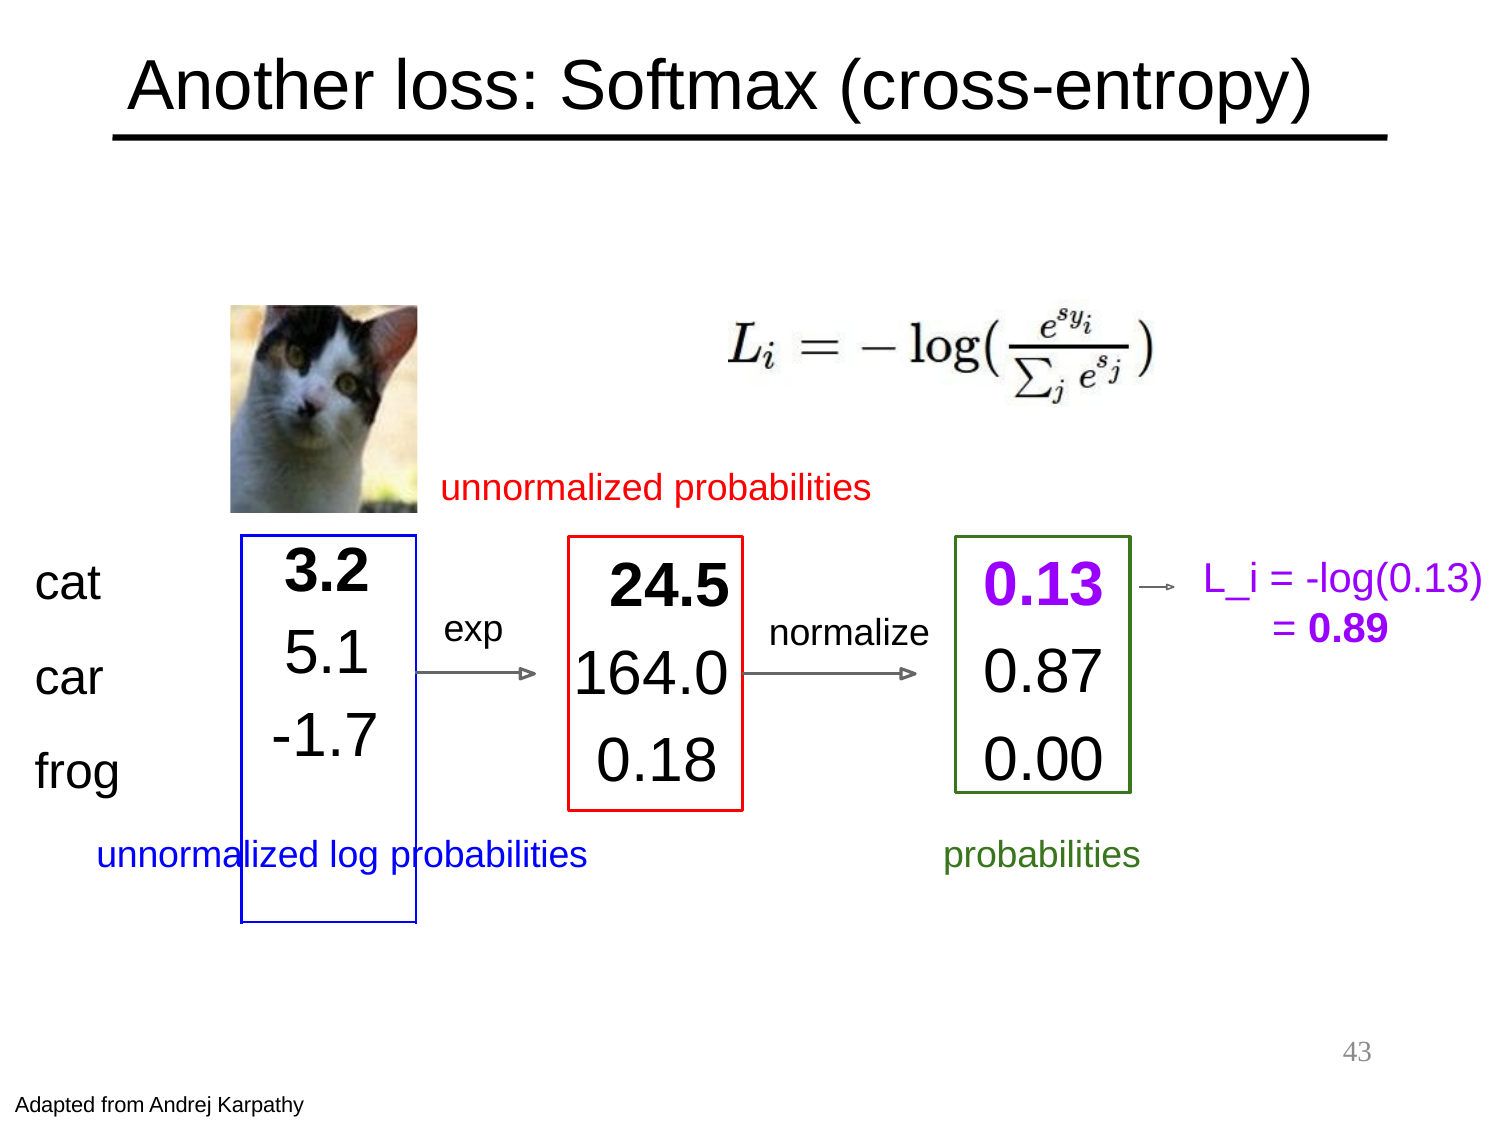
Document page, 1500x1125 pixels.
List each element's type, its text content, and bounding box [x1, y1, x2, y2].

text_box cat car frog [32, 514, 123, 800]
text_box unnormalized log probabilities [94, 829, 240, 875]
text_box unnormalized log probabilities [519, 829, 595, 875]
text_box 0.13 0.87 0.00 [955, 536, 1130, 793]
table_header exp [417, 535, 519, 671]
text_box unnormalized probabilities [438, 463, 878, 509]
table_header 3.2 5.1 -1.7 [243, 537, 415, 921]
text_box [728, 299, 1157, 408]
table_cell [417, 674, 519, 922]
text_box L_i = -log(0.13) = 0.89 [1200, 550, 1487, 651]
text_box [1166, 584, 1174, 590]
text_box [901, 668, 916, 679]
slide_number 42 [1074, 1024, 1388, 1101]
text_box Adapted from Andrej Karpathy [0, 1083, 418, 1125]
title Another loss: Softmax (cross-entropy) [112, 12, 1388, 151]
text_box [568, 536, 743, 811]
text_box probabilities [941, 829, 1146, 875]
text_box [230, 305, 418, 513]
text_box normalize [766, 607, 934, 653]
text_box [520, 668, 535, 679]
